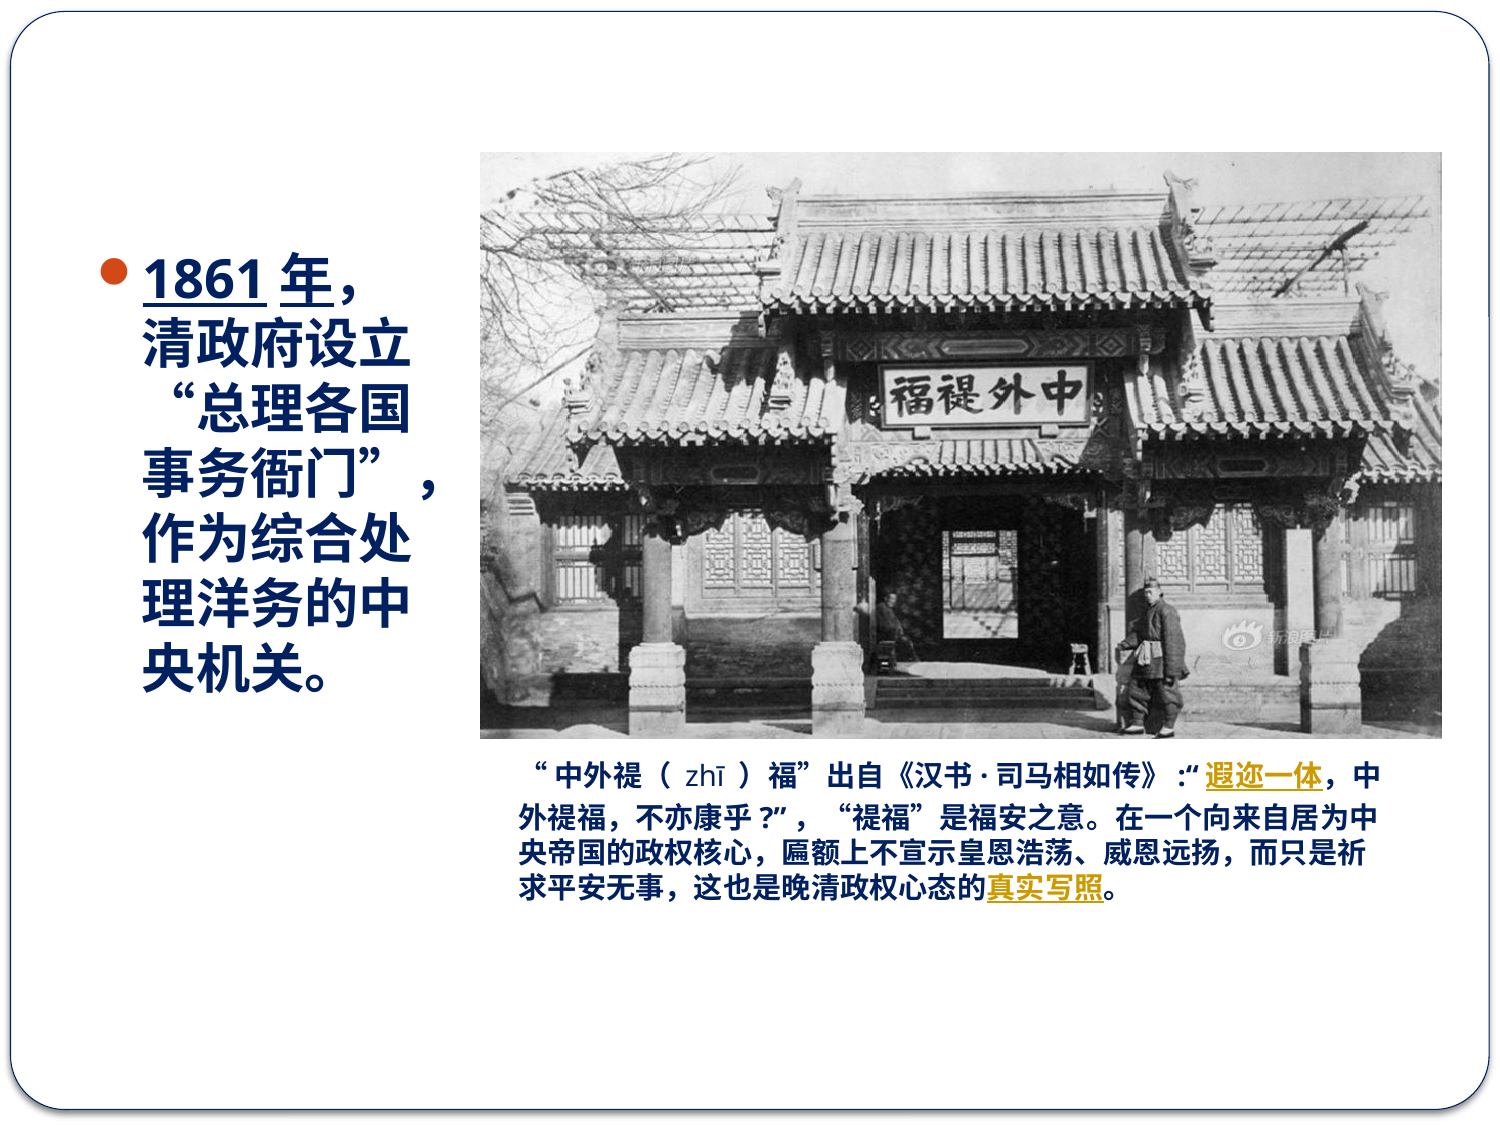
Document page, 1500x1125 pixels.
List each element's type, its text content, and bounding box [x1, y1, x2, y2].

text_box “中外禔（ zhī ）福”出自《汉书·司马相如传》:“遐迩一体，中外禔福，不亦康乎?”，“禔福”是福安之意。在一个向来自居为中央帝国的政权核心，匾额上不宣示皇恩浩荡、威恩远扬，而只是祈求平安无事，这也是晚清政权心态的真实写照。 [503, 750, 1407, 920]
list 1861年，清政府设立“总理各国事务衙门”，作为综合处理洋务的中央机关。 [82, 237, 457, 988]
picture [480, 152, 1442, 740]
